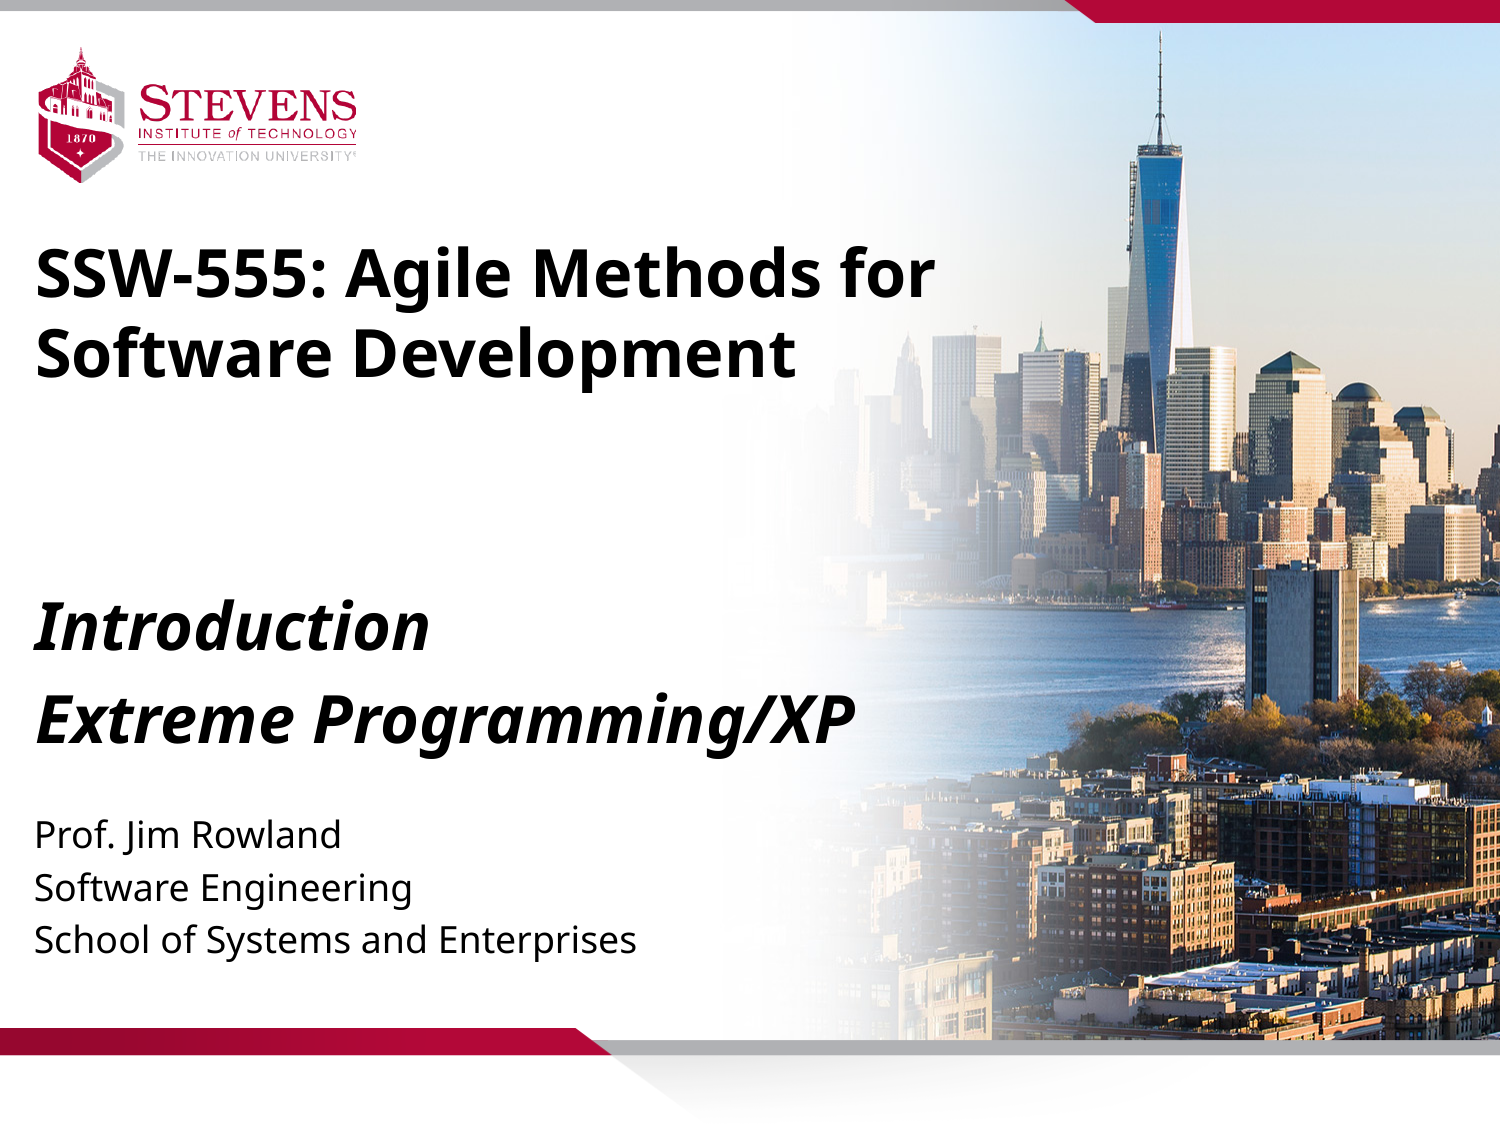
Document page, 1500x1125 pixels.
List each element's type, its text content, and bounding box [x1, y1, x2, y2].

list Introduction Extreme Programming/XP [20, 576, 1056, 774]
picture [0, 0, 1500, 1125]
list SSW-555: Agile Methods for Software Development [20, 223, 968, 554]
list Prof. Jim Rowland Software Engineering School of Systems and Enterprises [19, 803, 968, 1010]
